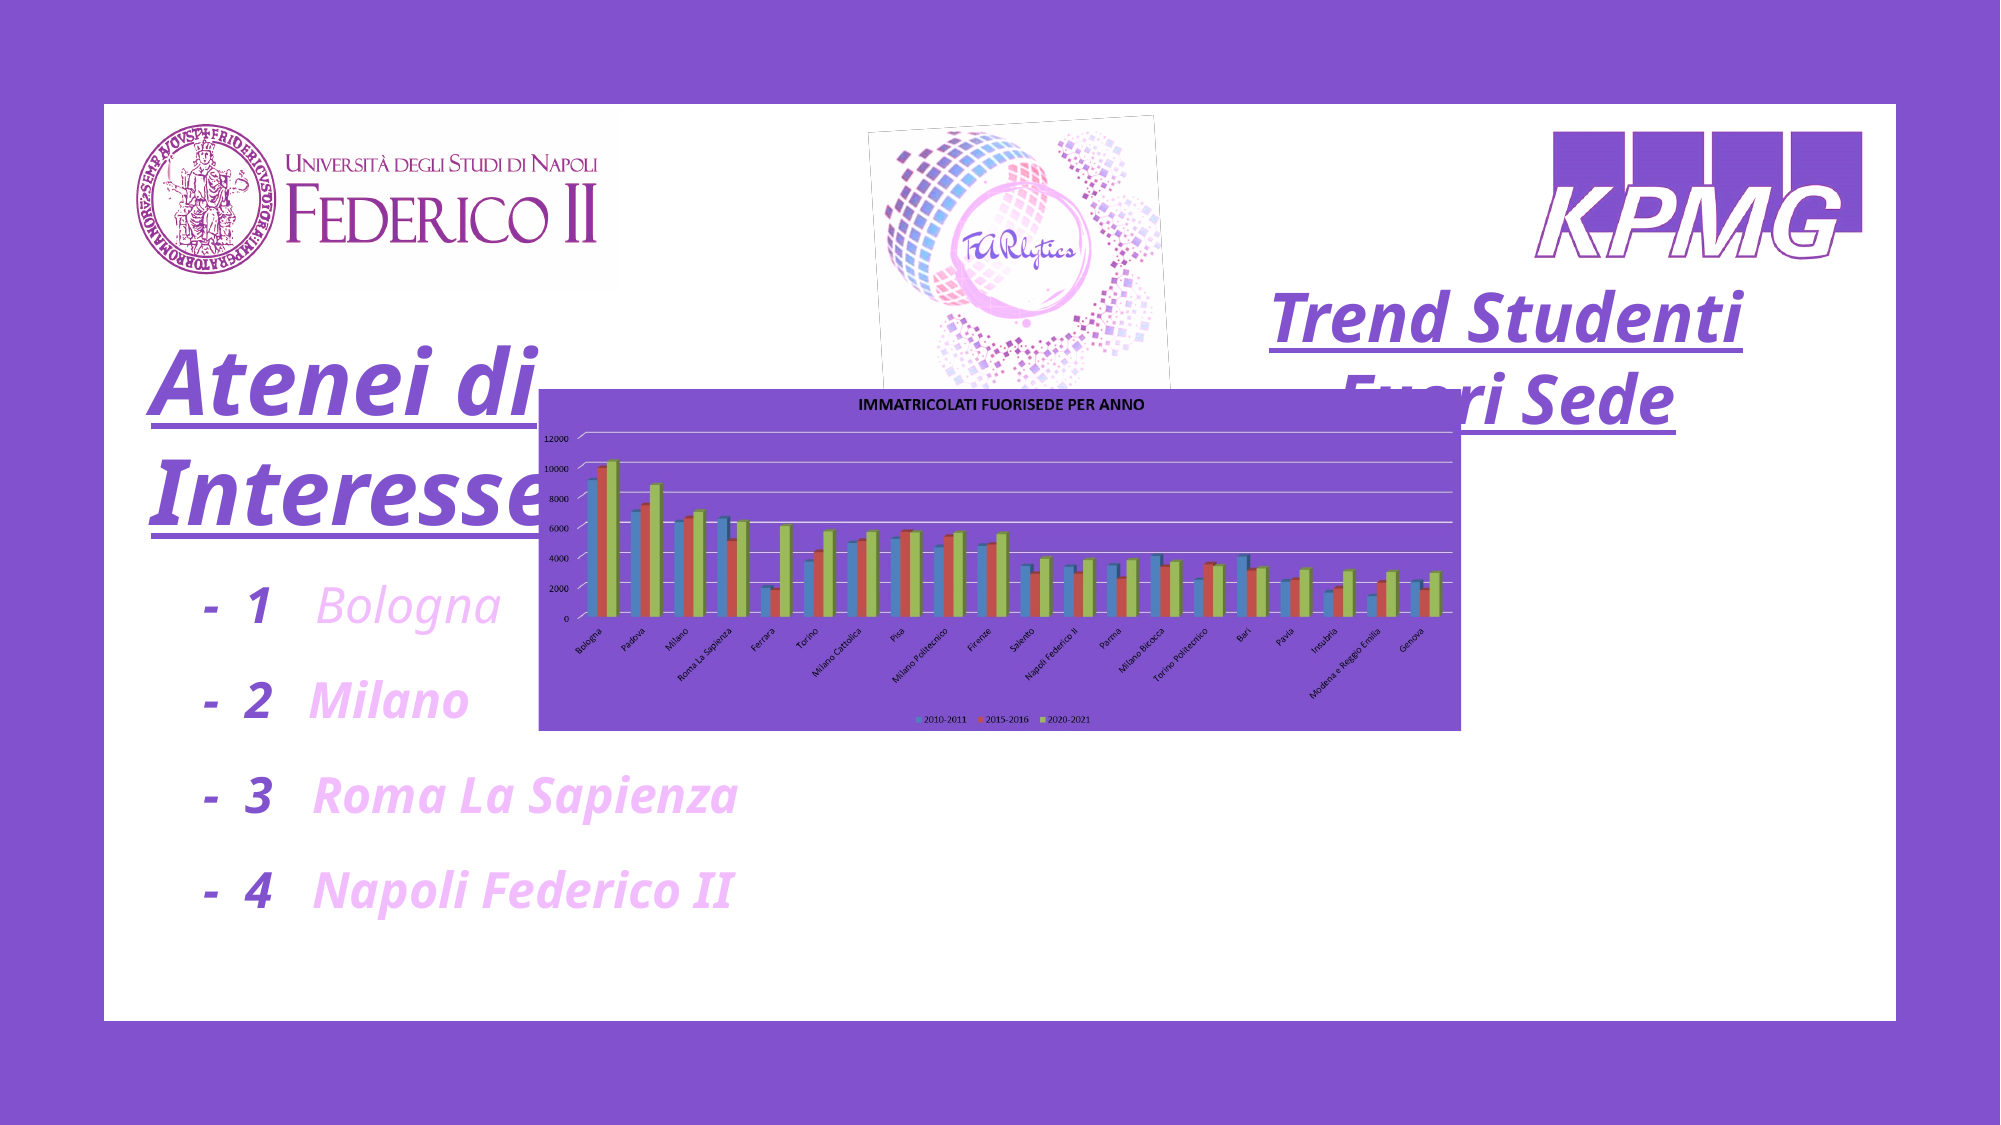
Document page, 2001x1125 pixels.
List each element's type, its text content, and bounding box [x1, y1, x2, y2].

picture [112, 108, 621, 290]
picture [538, 115, 1462, 732]
picture [1522, 123, 1876, 267]
text_box Atenei di Interesse : - 1 Bologna - 2 Milano - 3 Roma La Sapienza - 4 Napoli Federico II [136, 316, 778, 962]
text_box [0, 0, 2000, 1125]
text_box Trend Studenti Fuori Sede [1170, 266, 1842, 446]
